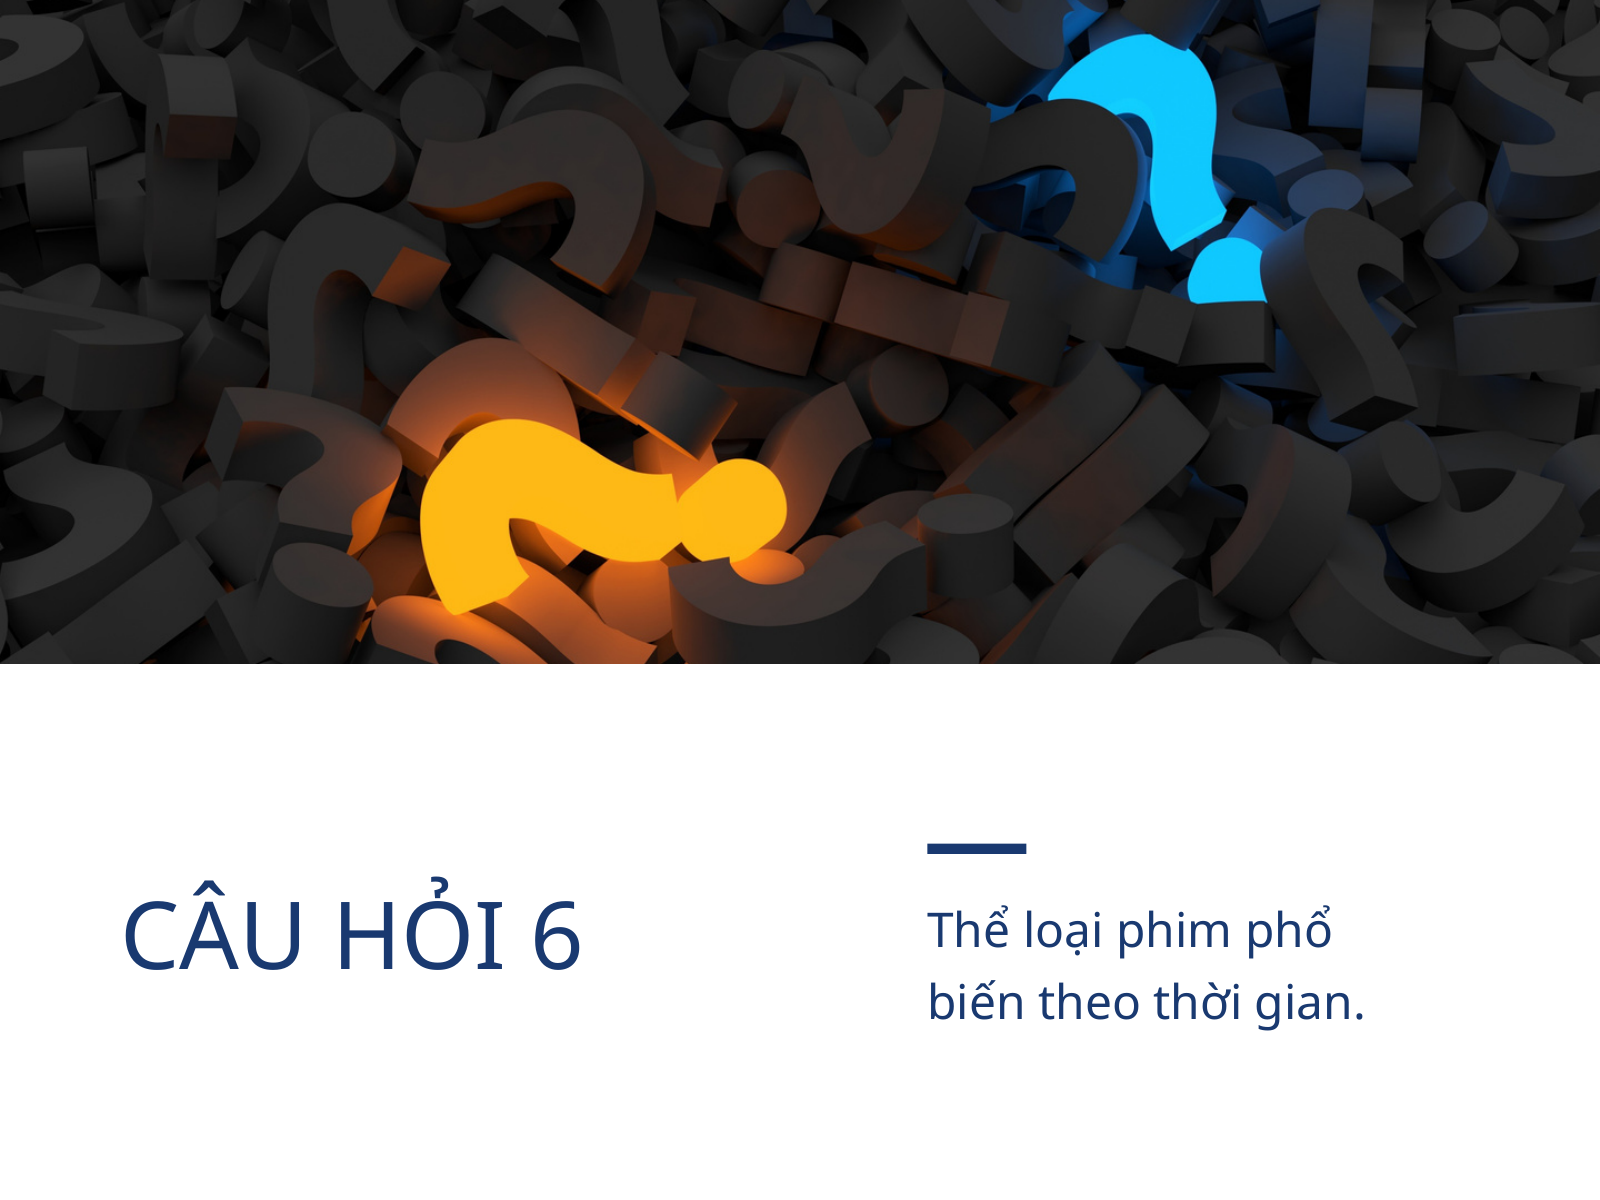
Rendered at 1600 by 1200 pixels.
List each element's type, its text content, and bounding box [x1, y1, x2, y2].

text_box CÂU HỎI 6 [120, 875, 865, 989]
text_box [0, 0, 1600, 664]
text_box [927, 843, 1437, 1020]
